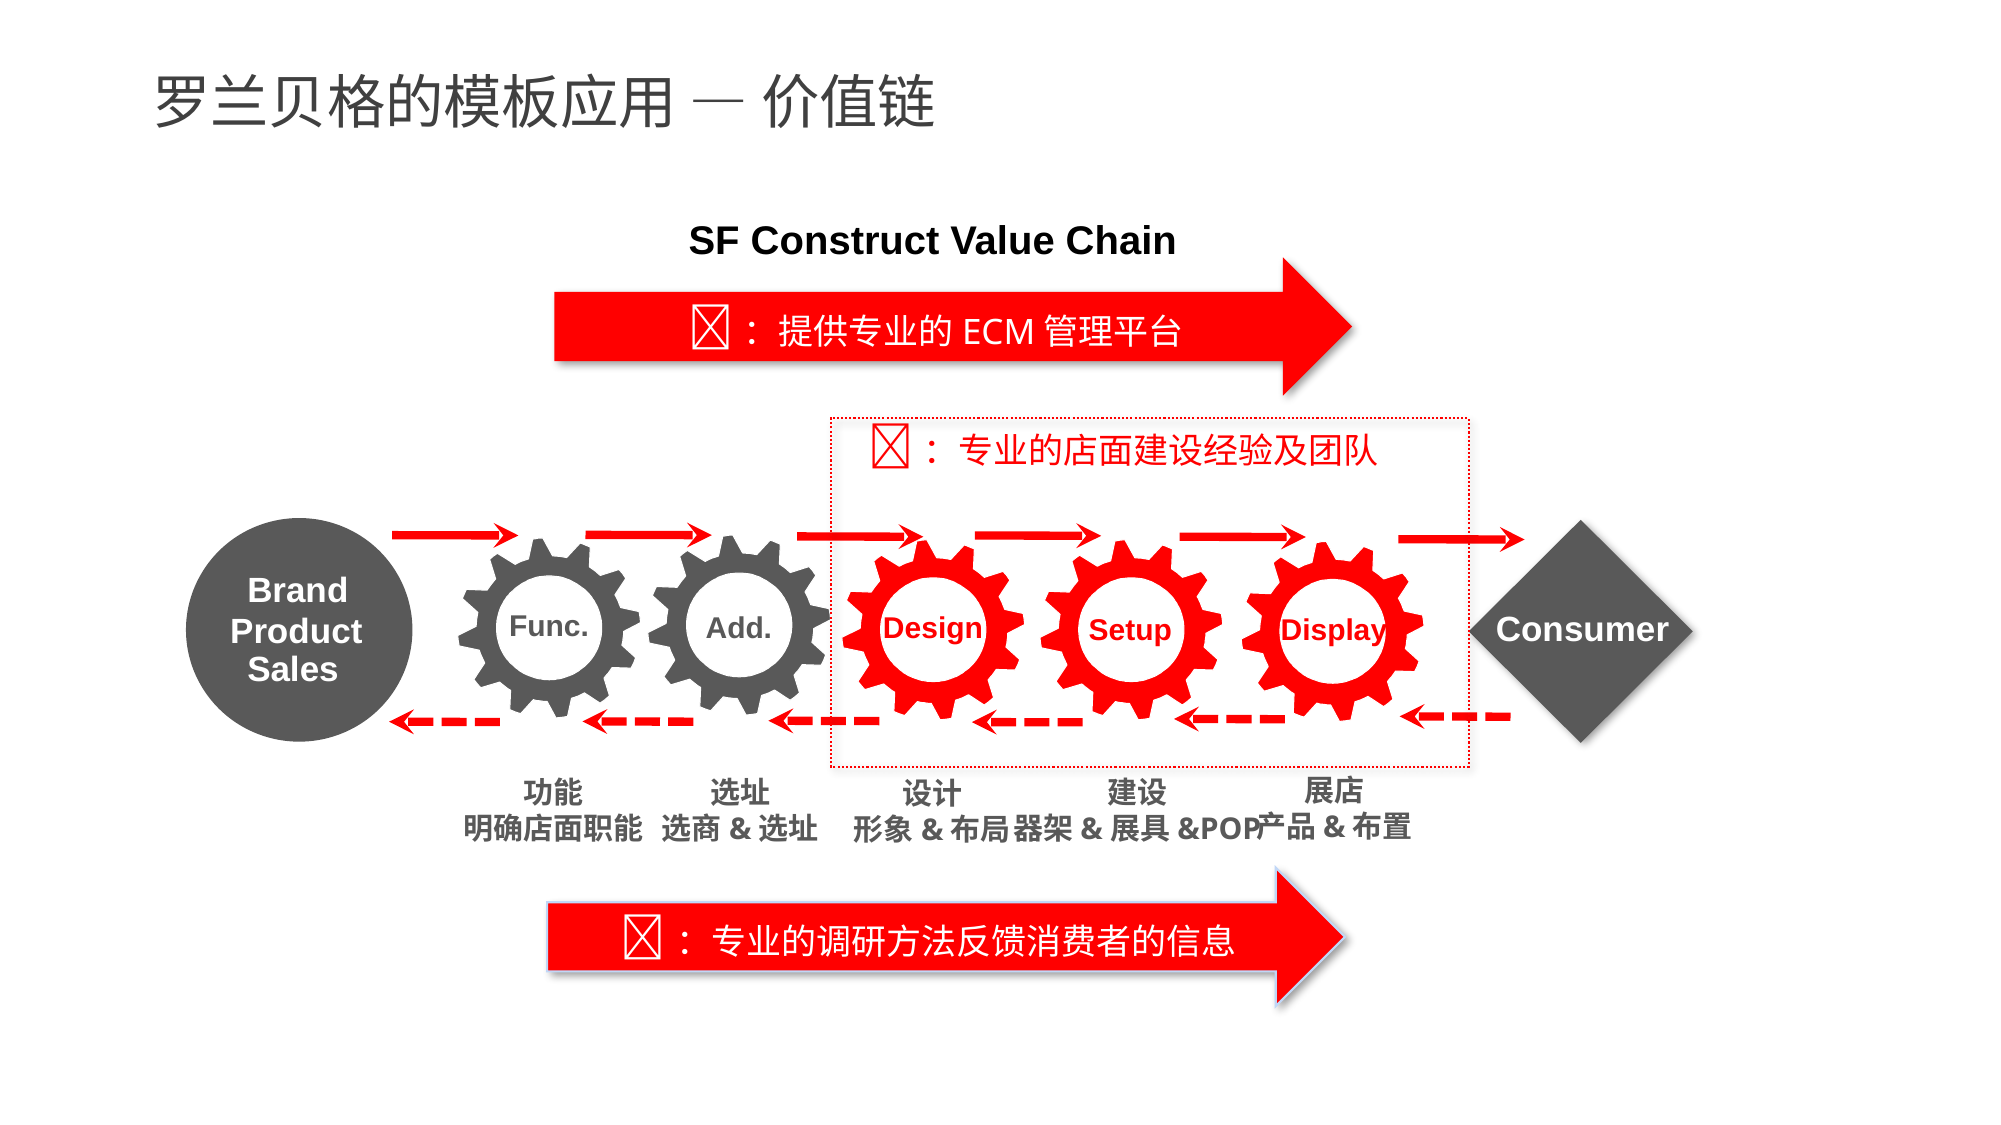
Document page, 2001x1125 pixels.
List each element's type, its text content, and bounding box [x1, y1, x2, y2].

text_box 选址 选商&选址 [647, 766, 834, 854]
text_box SF Construct Value Chain [673, 206, 1193, 270]
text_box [187, 519, 411, 740]
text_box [1469, 519, 1693, 743]
text_box 设计 形象&布局 [839, 774, 998, 854]
text_box 功能 明确店面职能 [448, 766, 647, 854]
title 罗兰贝格的模板应用 — 价值链 [137, 59, 1863, 150]
text_box 展店 产品&布置 [1241, 774, 1428, 851]
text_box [830, 411, 1469, 767]
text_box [647, 535, 830, 716]
text_box ：提供专业的ECM管理平台 [553, 254, 1354, 399]
text_box ：专业的调研方法反馈消费者的信息 [546, 865, 1347, 1009]
text_box 建设 器架&展具&POP [998, 774, 1276, 854]
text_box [457, 537, 641, 718]
